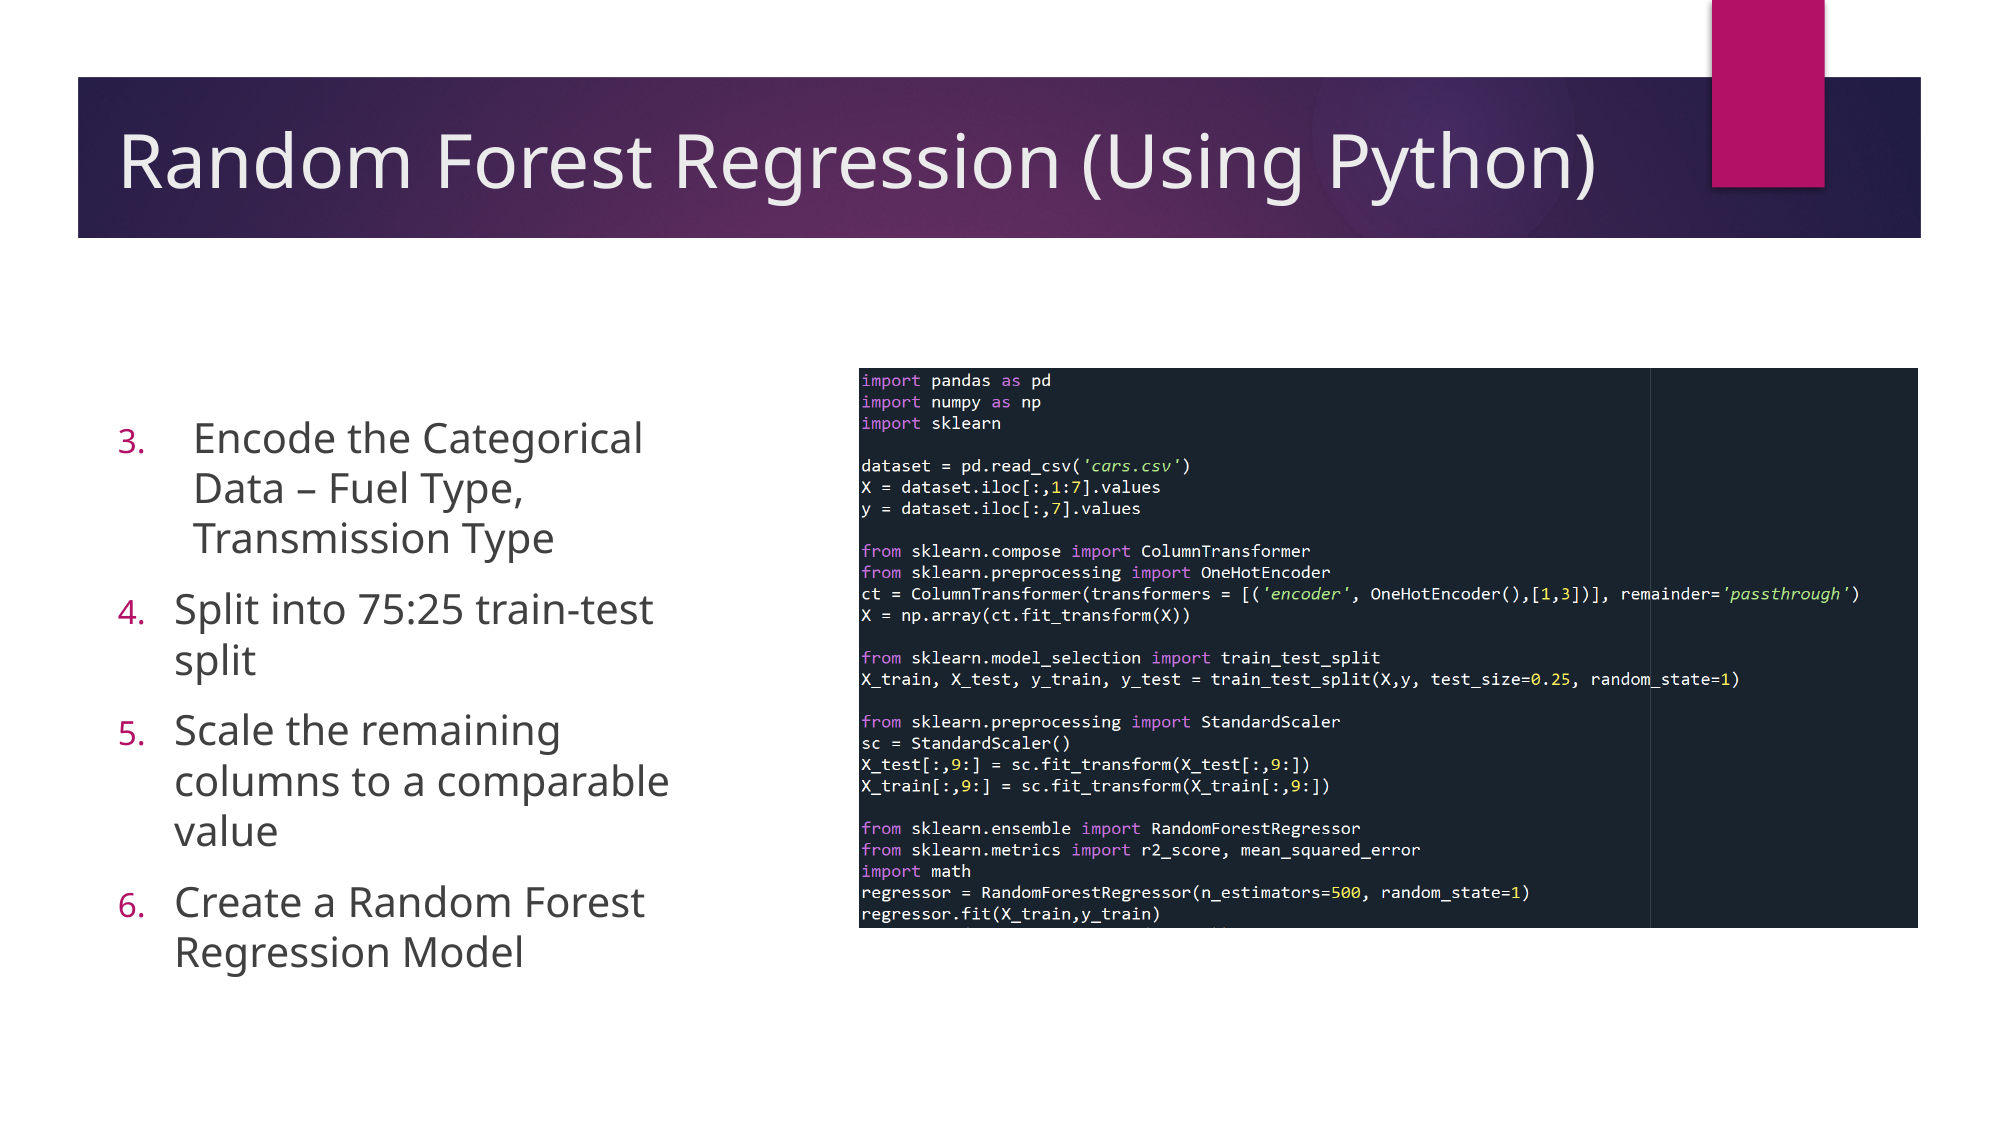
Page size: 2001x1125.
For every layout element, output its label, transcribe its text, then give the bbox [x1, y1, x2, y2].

text_box [60, 238, 1946, 393]
list Encode the Categorical Data – Fuel Type, Transmission Type Split into 75:25 train-test split Scale the remaining columns to a comparable value Create a Random Forest Regression Model [102, 404, 711, 1125]
picture [859, 368, 1919, 929]
title Random Forest Regression (Using Python) [102, 101, 2000, 212]
